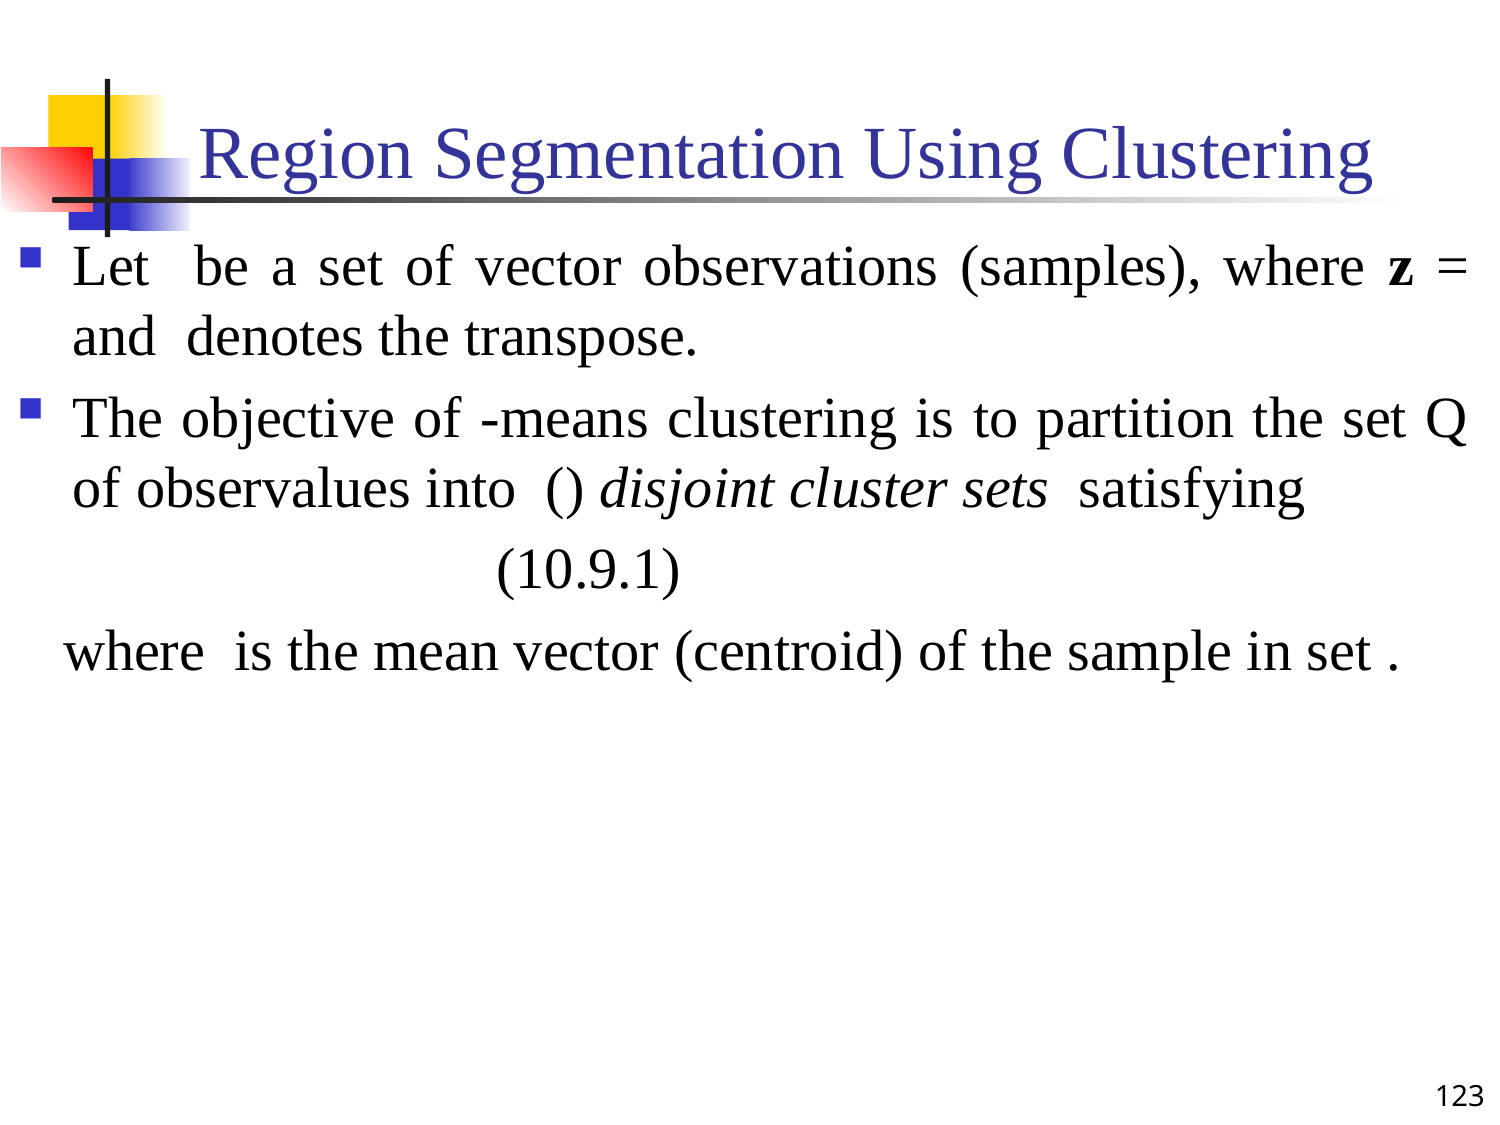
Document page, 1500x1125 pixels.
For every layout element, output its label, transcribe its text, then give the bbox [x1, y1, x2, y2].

slide_number 123 [1234, 1082, 1500, 1125]
title Region Segmentation Using Clustering [183, 0, 1462, 202]
